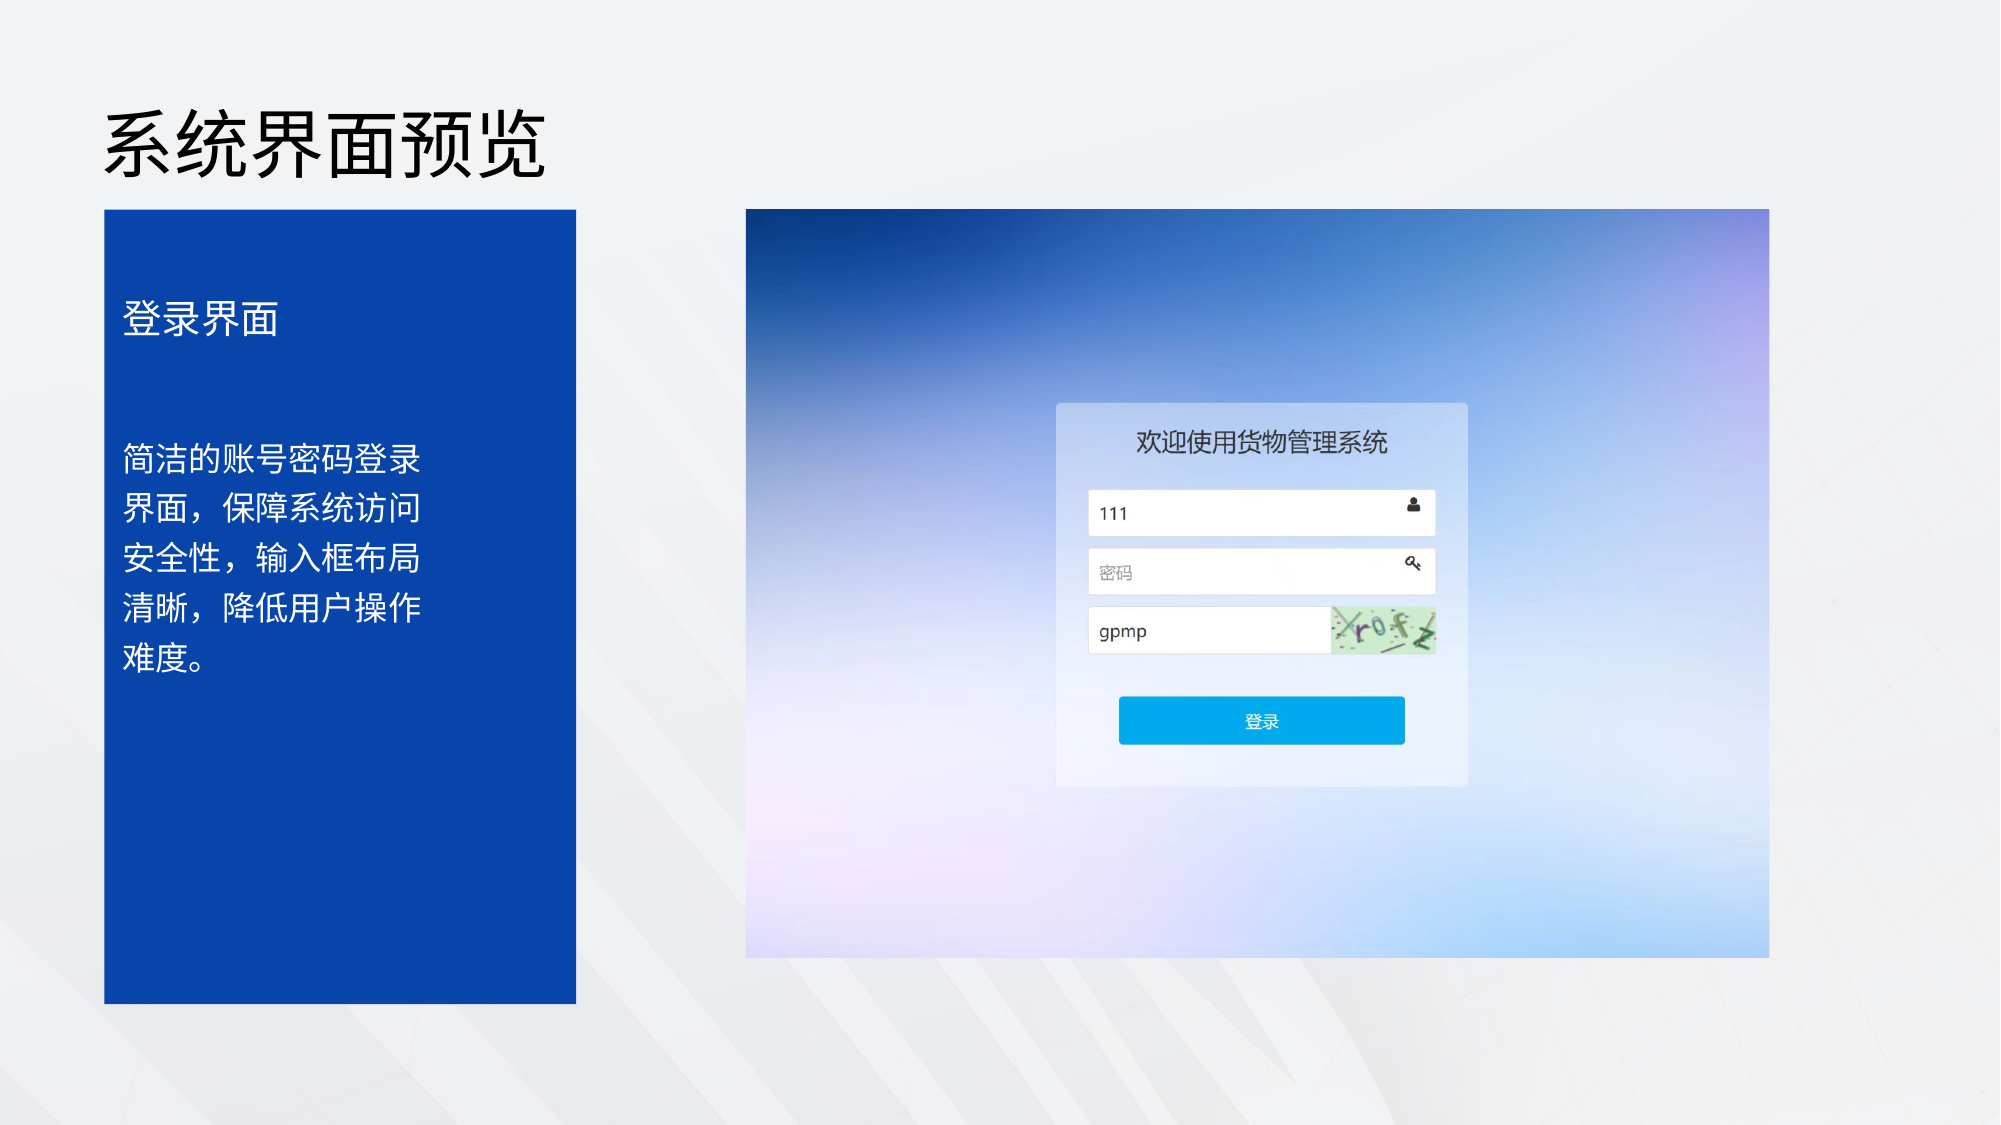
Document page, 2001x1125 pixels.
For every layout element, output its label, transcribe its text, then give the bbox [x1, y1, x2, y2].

list 简洁的账号密码登录界面，保障系统访问安全性，输入框布局清晰，降低用户操作难度。 [122, 427, 435, 728]
list 登录界面 [122, 288, 435, 356]
list [104, 209, 577, 1005]
picture [745, 208, 1770, 959]
title 系统界面预览 [99, 87, 1900, 188]
